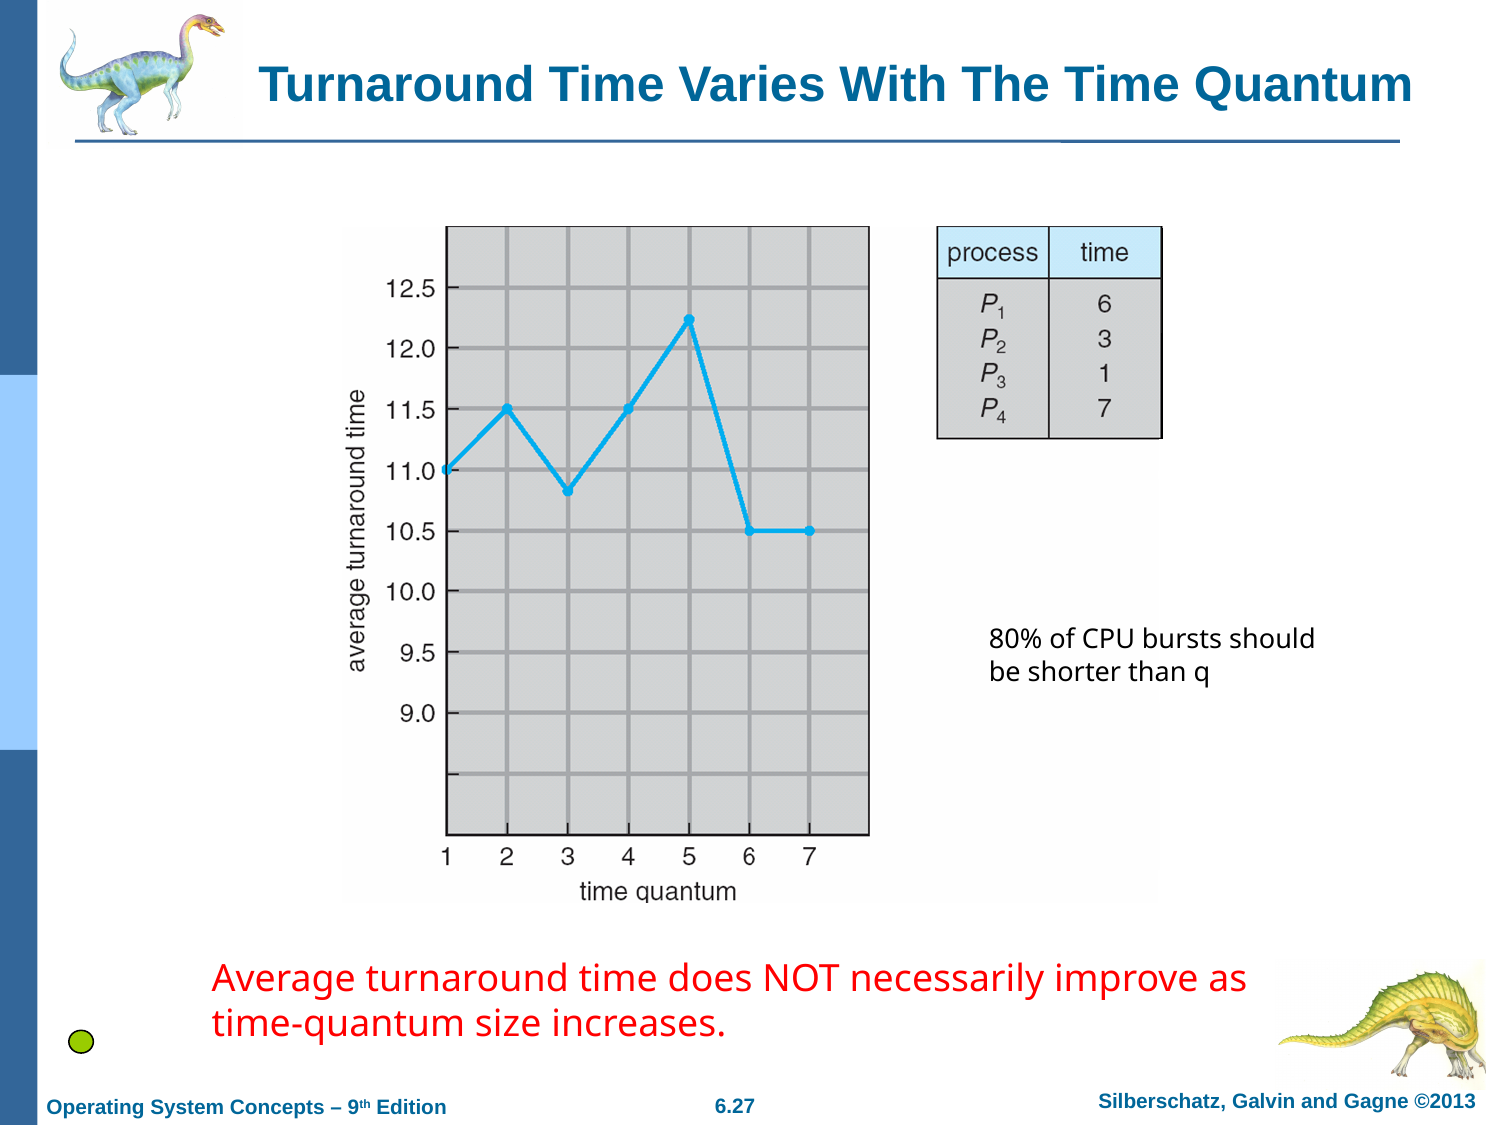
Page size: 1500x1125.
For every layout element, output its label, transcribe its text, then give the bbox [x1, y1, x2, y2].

picture [1275, 959, 1486, 1090]
text_box [68, 1030, 94, 1054]
picture [46, 0, 243, 149]
picture [341, 225, 1164, 903]
text_box 80% of CPU bursts should be shorter than q [1168, 614, 1354, 695]
text_box Average turnaround time does NOT necessarily improve as time-quantum size increases. [196, 946, 1294, 1052]
title Turnaround Time Varies With The Time Quantum [136, 43, 1500, 119]
